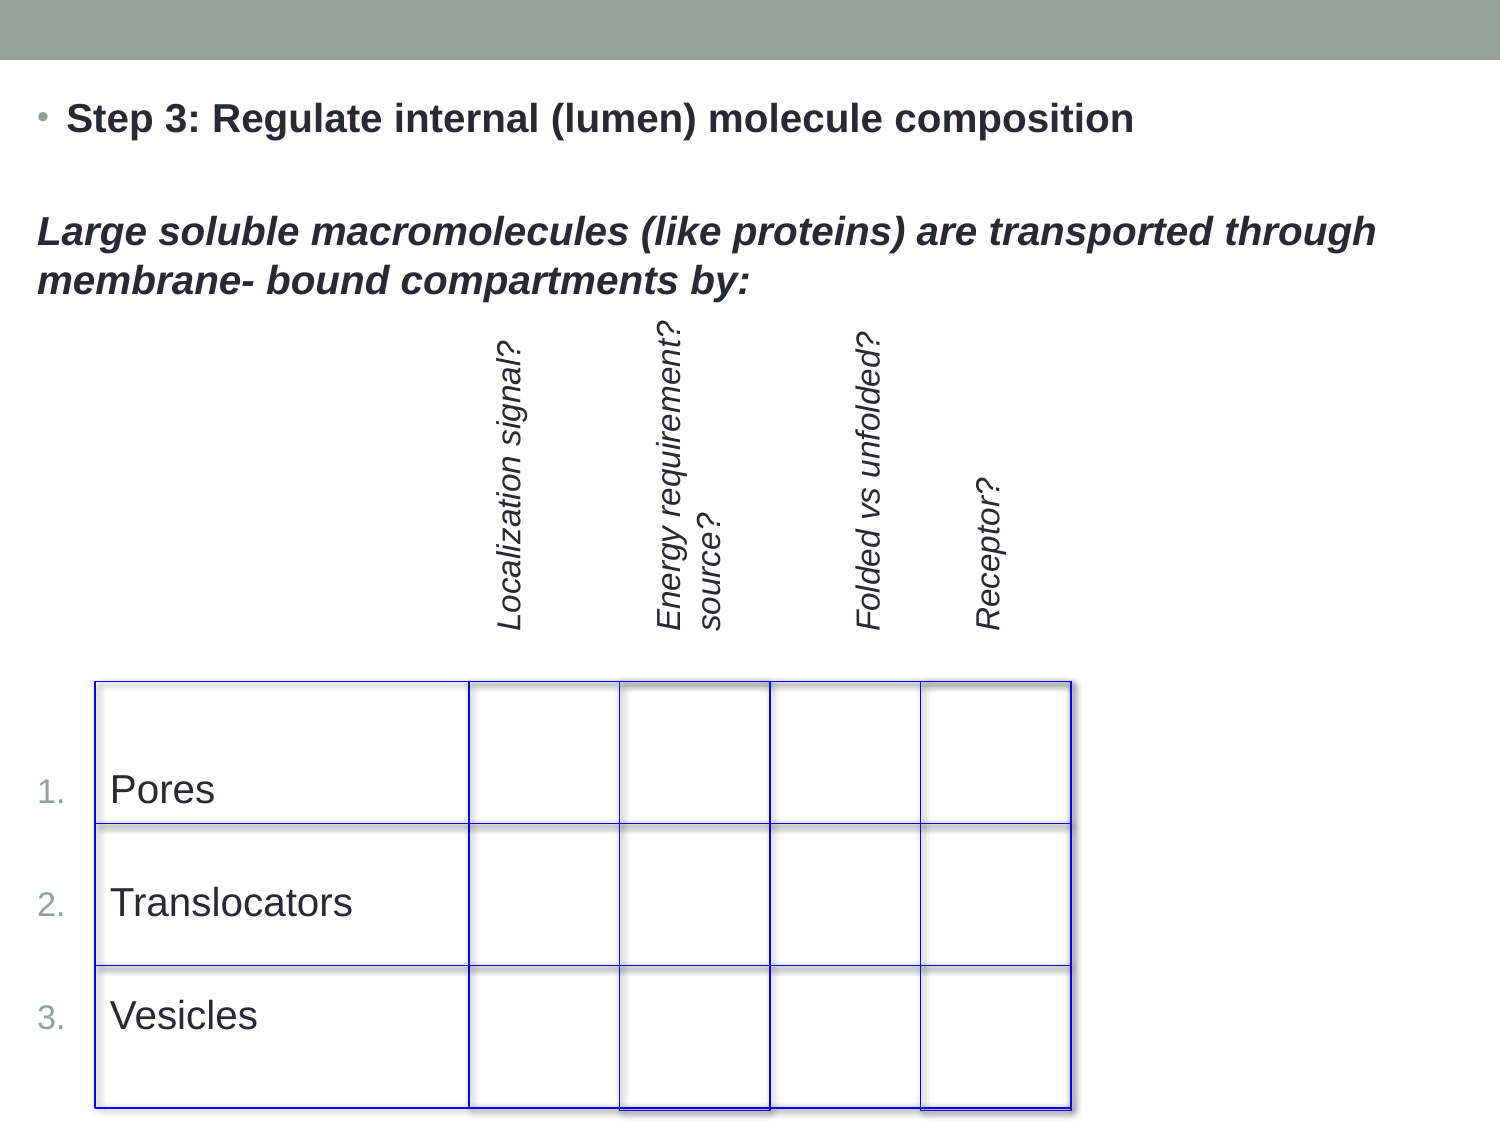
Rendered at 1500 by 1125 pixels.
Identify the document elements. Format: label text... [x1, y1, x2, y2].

text_box Localization signal? Energy requirement? source? Folded vs unfolded? Receptor? [479, 306, 1054, 647]
text_box [94, 823, 616, 965]
text_box [779, 823, 917, 962]
text_box [94, 681, 618, 823]
text_box [619, 681, 771, 1111]
text_box [94, 965, 616, 1109]
text_box [920, 681, 1072, 1111]
text_box Step 3: Regulate internal (lumen) molecule composition Large soluble macromolecules (like proteins) are transported through membrane- bound compartments by: Pores Translocators Vesicles [22, 84, 1486, 1111]
text_box [776, 681, 919, 820]
text_box [779, 965, 917, 1109]
